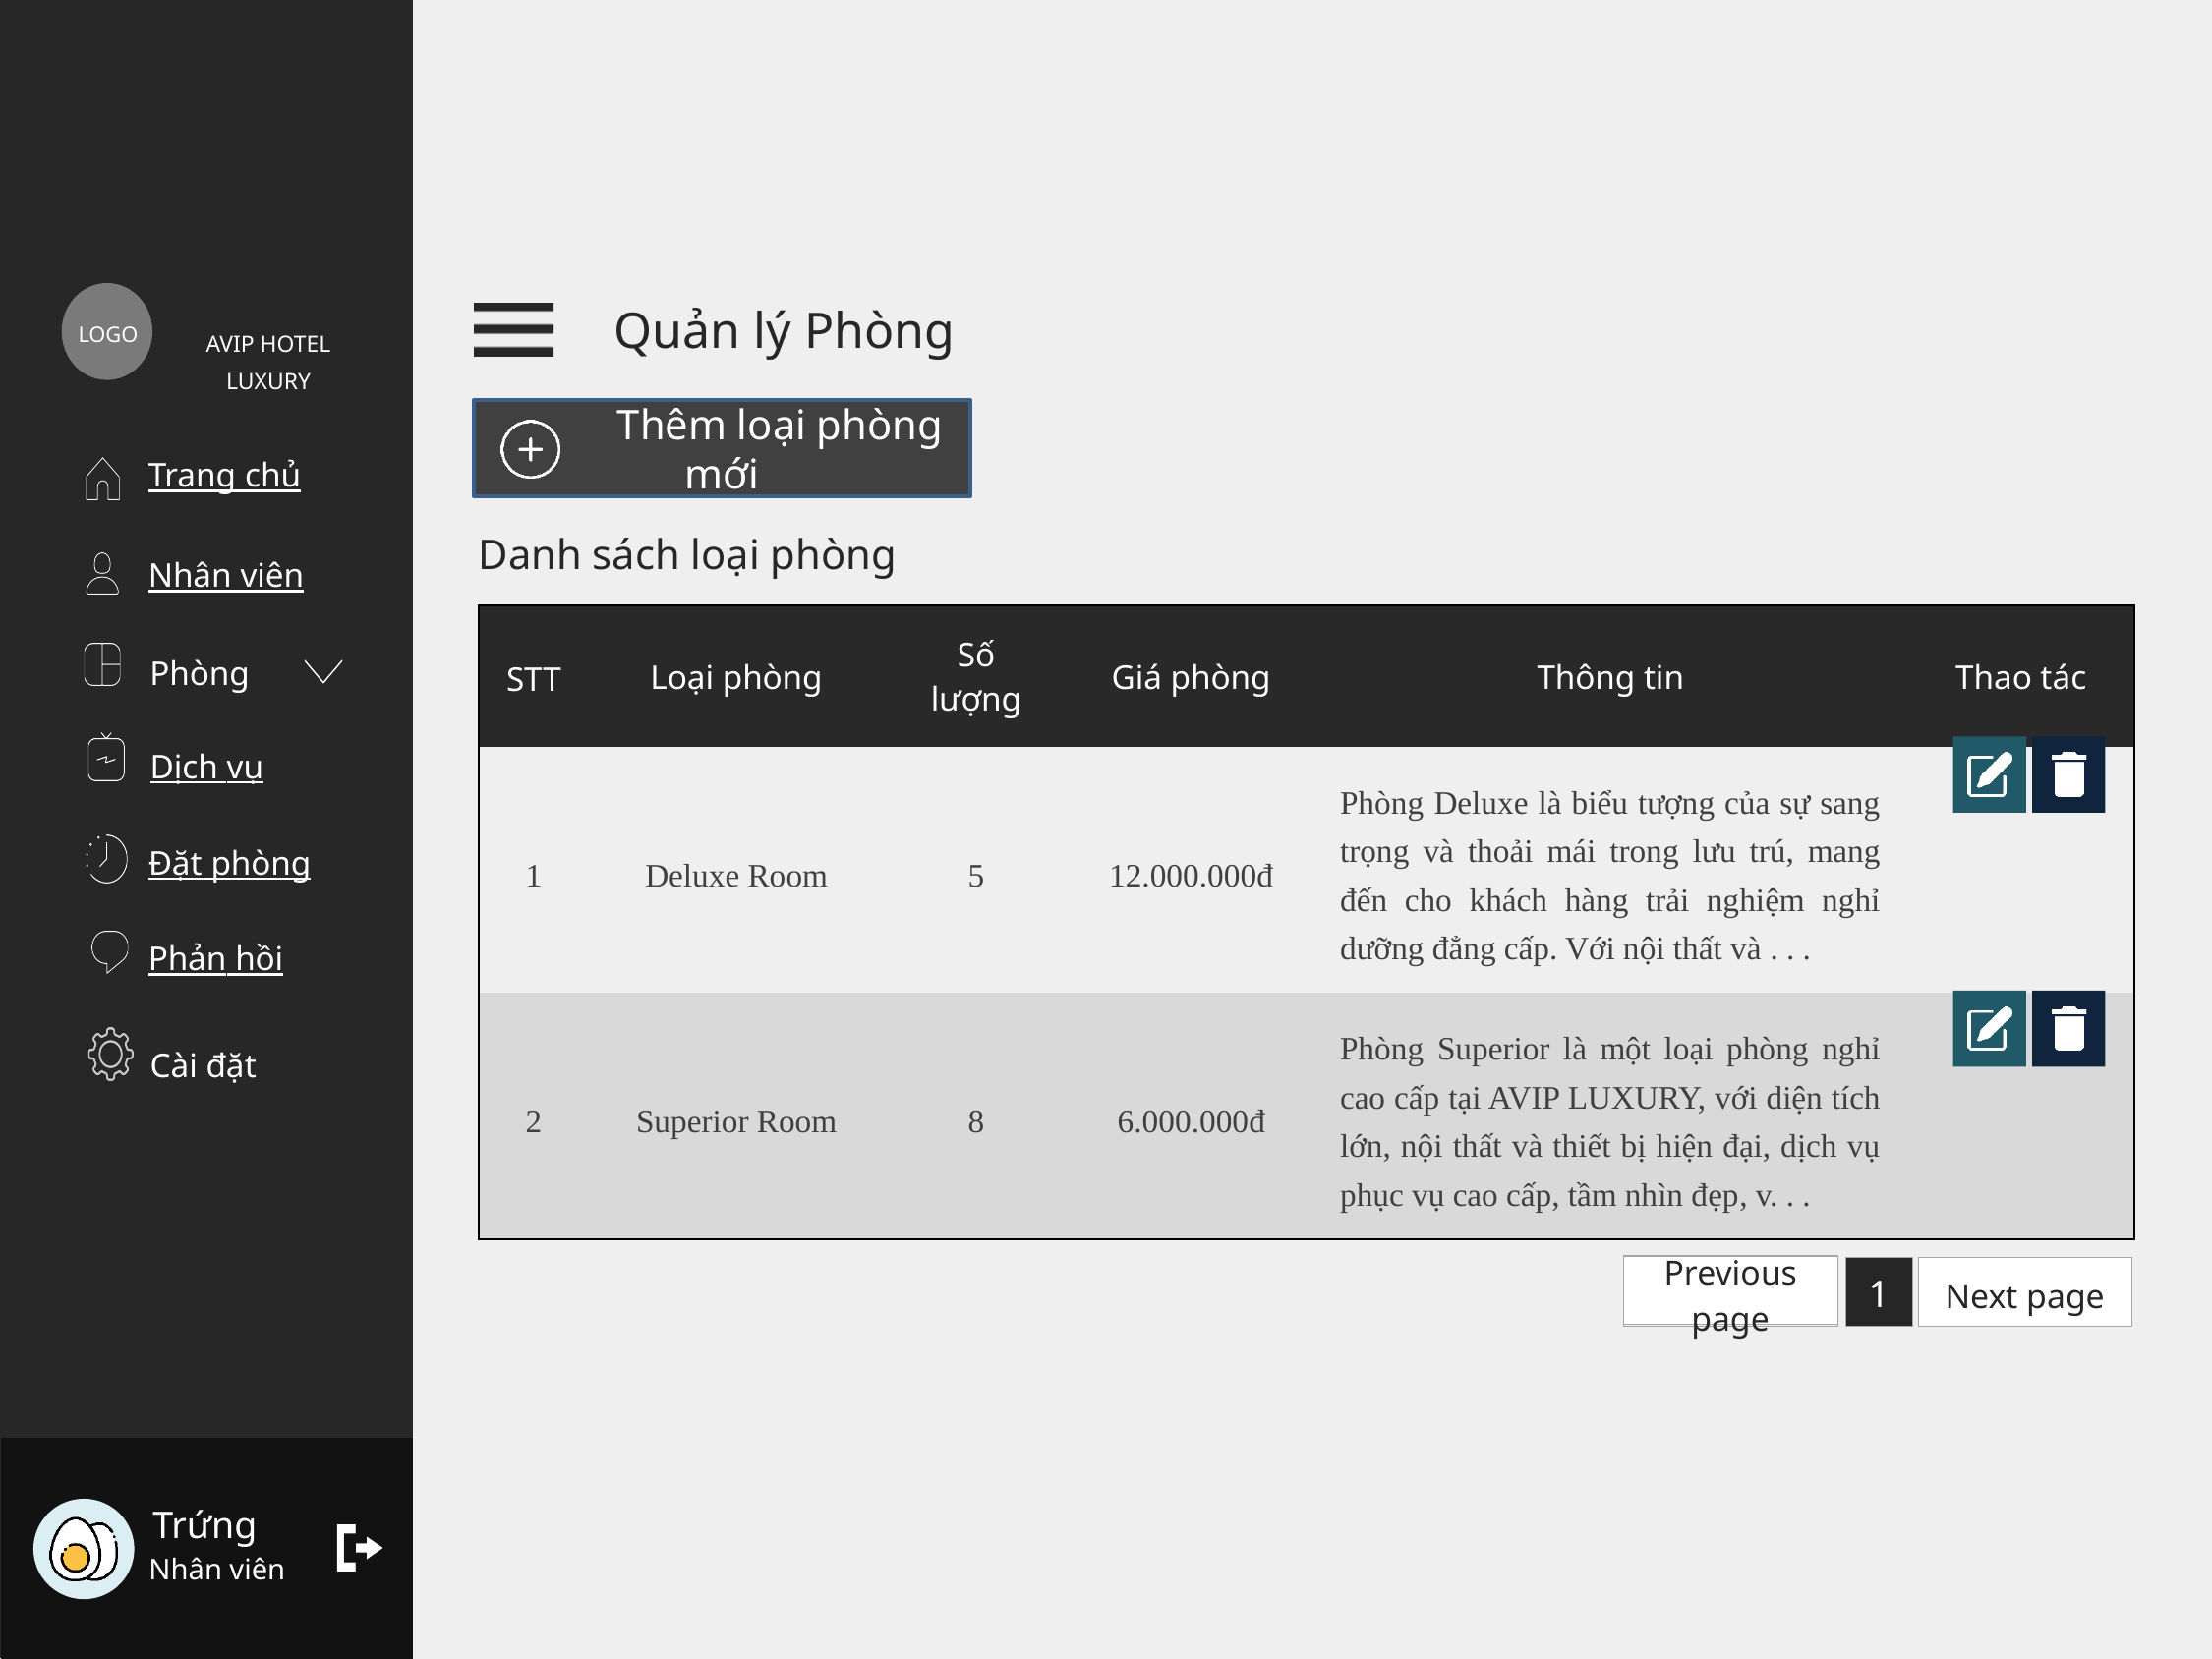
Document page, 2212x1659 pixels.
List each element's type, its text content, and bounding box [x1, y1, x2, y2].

table_cell [1907, 747, 2133, 993]
table_cell 1 [480, 747, 589, 993]
table_header Loại phòng [589, 606, 884, 747]
text_box [1900, 952, 2119, 1126]
text_box [1900, 705, 2119, 856]
text_box [447, 365, 1034, 517]
table_header STT [480, 606, 589, 747]
table_cell [1907, 993, 2133, 1238]
table_cell Phòng Deluxe là biểu tượng của sự sang trọng và thoải mái trong lưu trú, mang đến cho khách hàng trải nghiệm nghỉ dưỡng đẳng cấp. Với nội thất và . . . [1314, 747, 1907, 993]
text_box Quản lý Phòng [613, 289, 1264, 359]
table_cell 8 [884, 993, 1069, 1238]
text_box [1844, 1257, 1913, 1327]
table_header Giá phòng [1069, 606, 1314, 747]
text_box Danh sách loại phòng [478, 515, 1094, 579]
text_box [32, 1486, 383, 1600]
text_box Next page [1917, 1257, 2132, 1327]
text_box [0, 1437, 414, 1659]
table_header Số lượng [884, 606, 1069, 747]
table_cell 2 [480, 993, 589, 1238]
text_box [473, 303, 554, 357]
text_box 1 [1853, 1260, 1904, 1323]
text_box Previous page [1623, 1256, 1837, 1326]
table_cell 12.000.000đ [1069, 747, 1314, 993]
table_cell Superior Room [589, 993, 884, 1238]
table_cell Phòng Superior là một loại phòng nghỉ cao cấp tại AVIP LUXURY, với diện tích lớn, nội thất và thiết bị hiện đại, dịch vụ phục vụ cao cấp, tầm nhìn đẹp, v. . . [1314, 993, 1907, 1238]
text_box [473, 400, 970, 497]
table_header Thao tác [1907, 606, 2133, 747]
table_cell Deluxe Room [589, 747, 884, 993]
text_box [0, 0, 414, 1437]
table_cell 6.000.000đ [1069, 993, 1314, 1238]
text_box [1952, 990, 2106, 1067]
table_header Thông tin [1314, 606, 1907, 747]
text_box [1952, 736, 2106, 814]
table_cell 5 [884, 747, 1069, 993]
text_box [61, 282, 153, 380]
